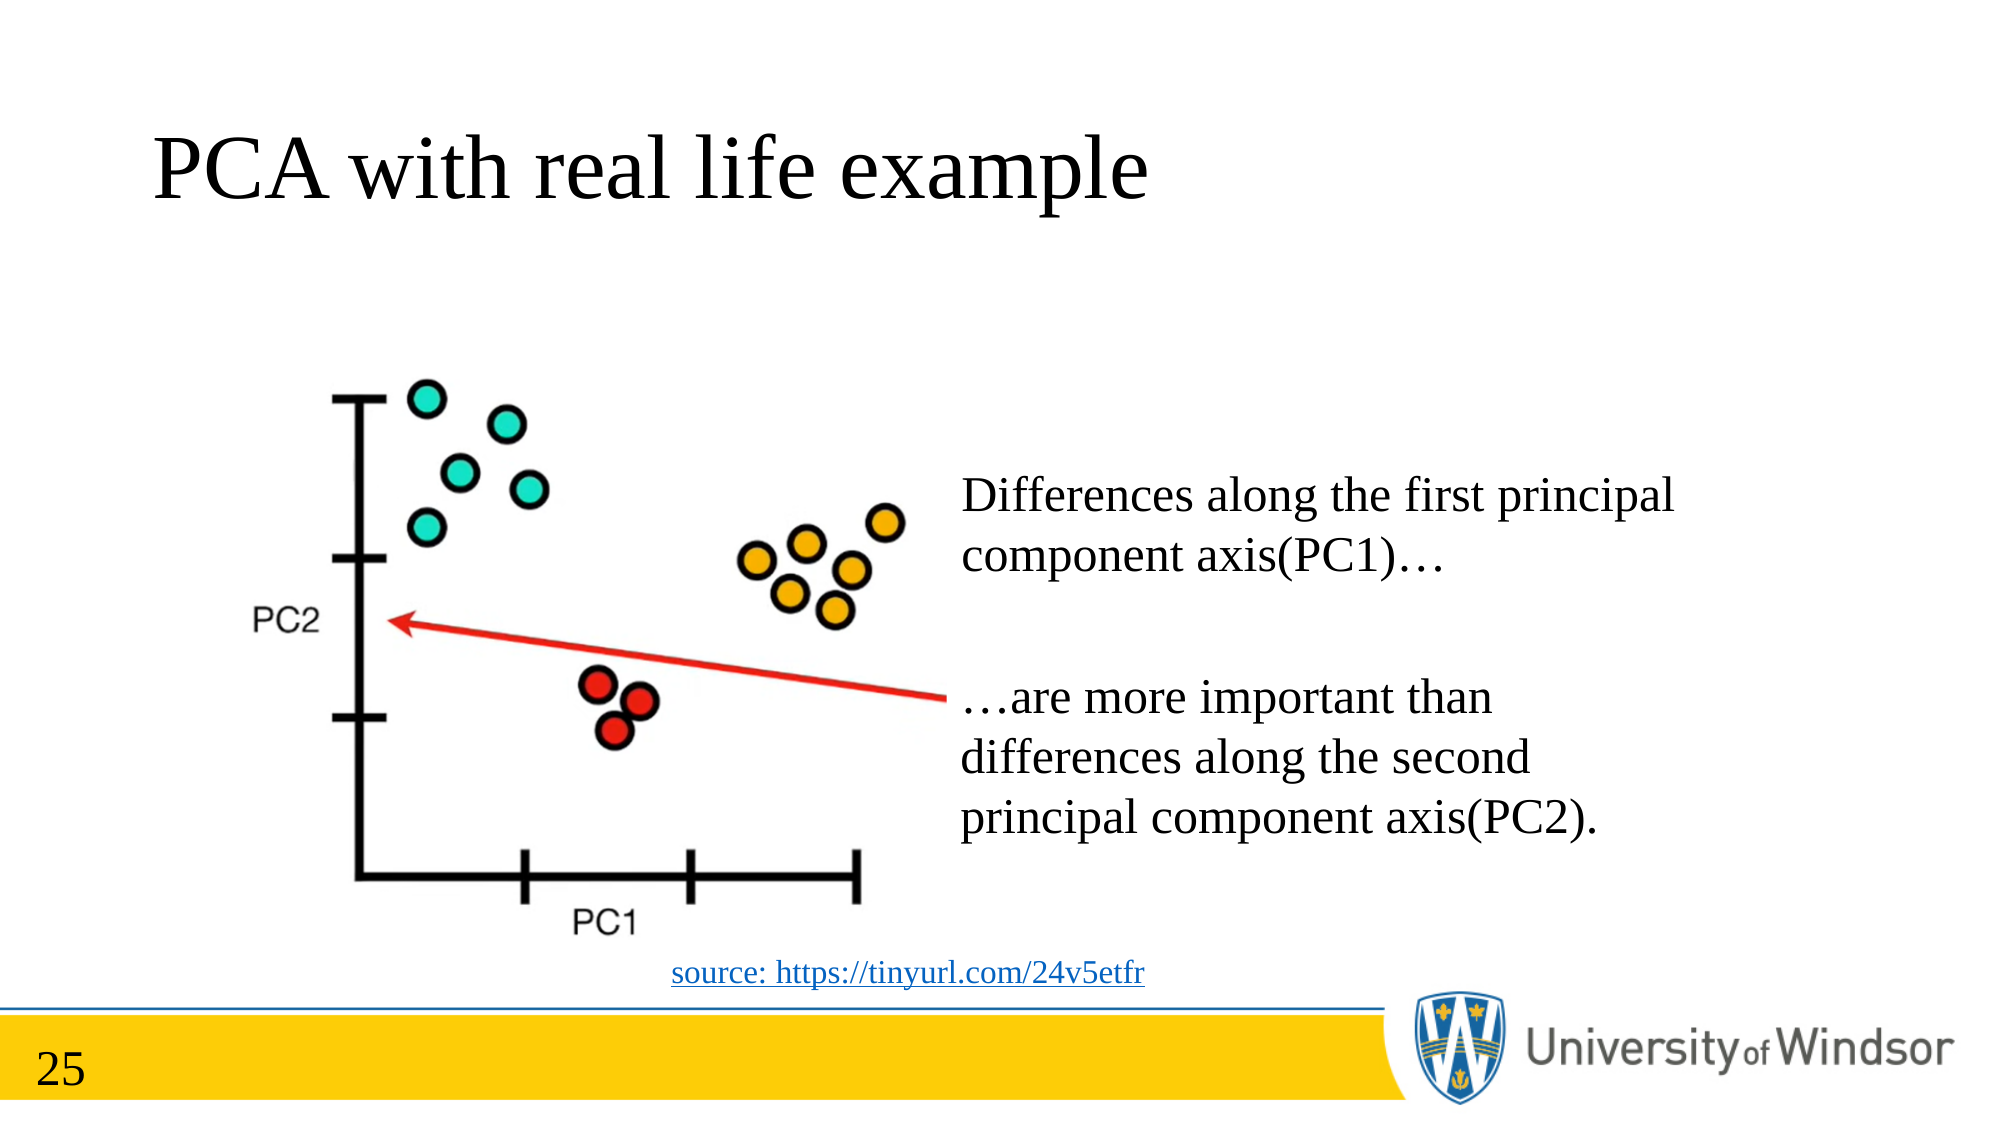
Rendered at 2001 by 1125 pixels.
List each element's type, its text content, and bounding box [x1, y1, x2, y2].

title PCA with real life example [137, 59, 1863, 278]
text_box …are more important than differences along the second principal component axis(PC2). [947, 656, 1694, 852]
picture [237, 360, 947, 953]
picture [0, 974, 2000, 1125]
text_box 25 [21, 1028, 105, 1104]
text_box Differences along the first principal component axis(PC1)… [947, 454, 1695, 590]
text_box source: https://tinyurl.com/24v5etfr [656, 942, 1257, 1043]
